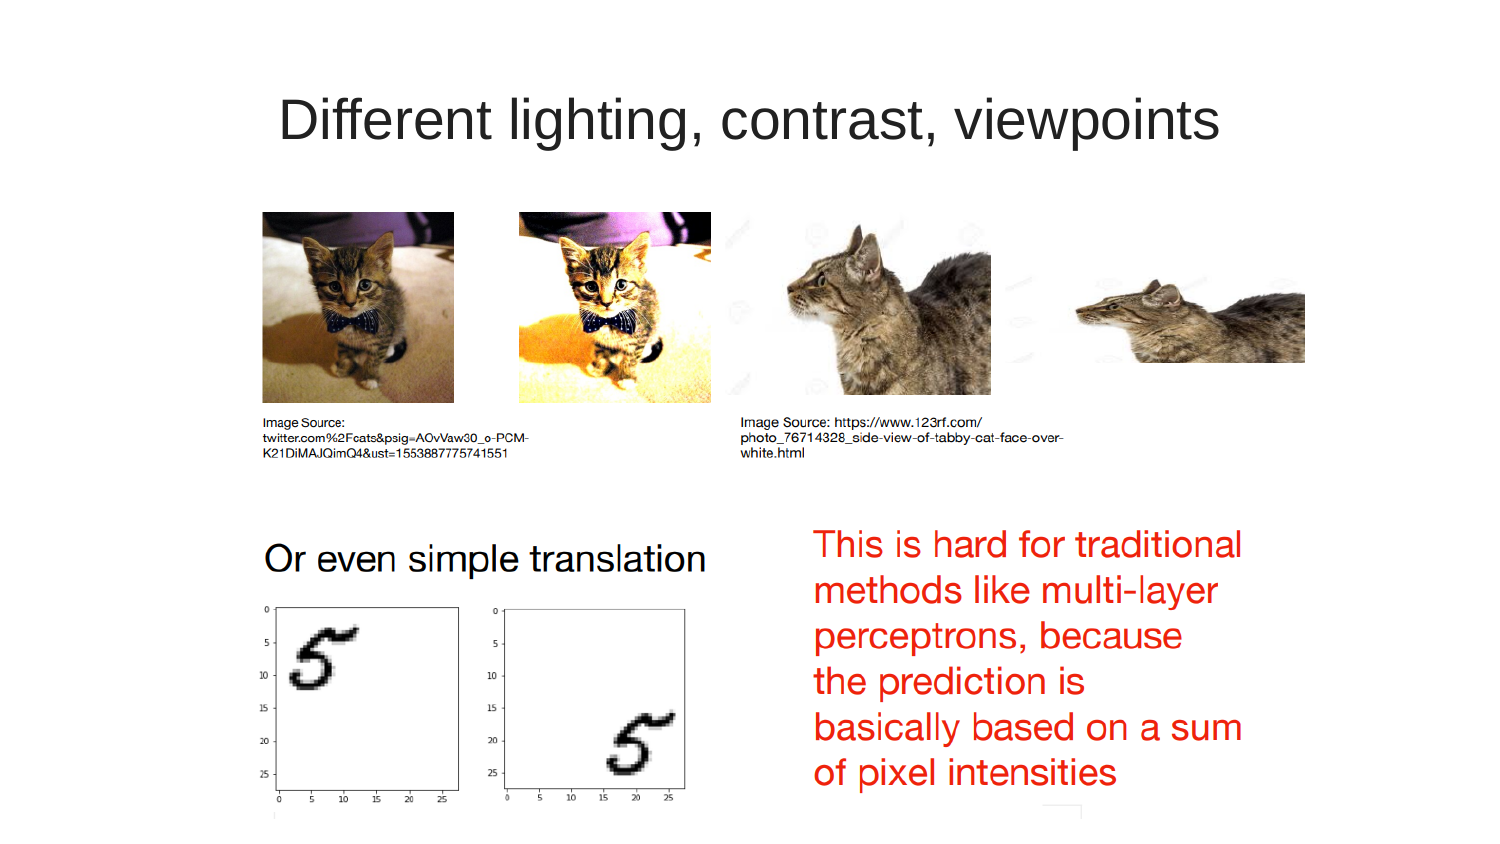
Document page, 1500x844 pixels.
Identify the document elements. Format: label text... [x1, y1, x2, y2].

title Different lighting, contrast, viewpoints [51, 72, 1449, 167]
picture [244, 191, 1311, 819]
